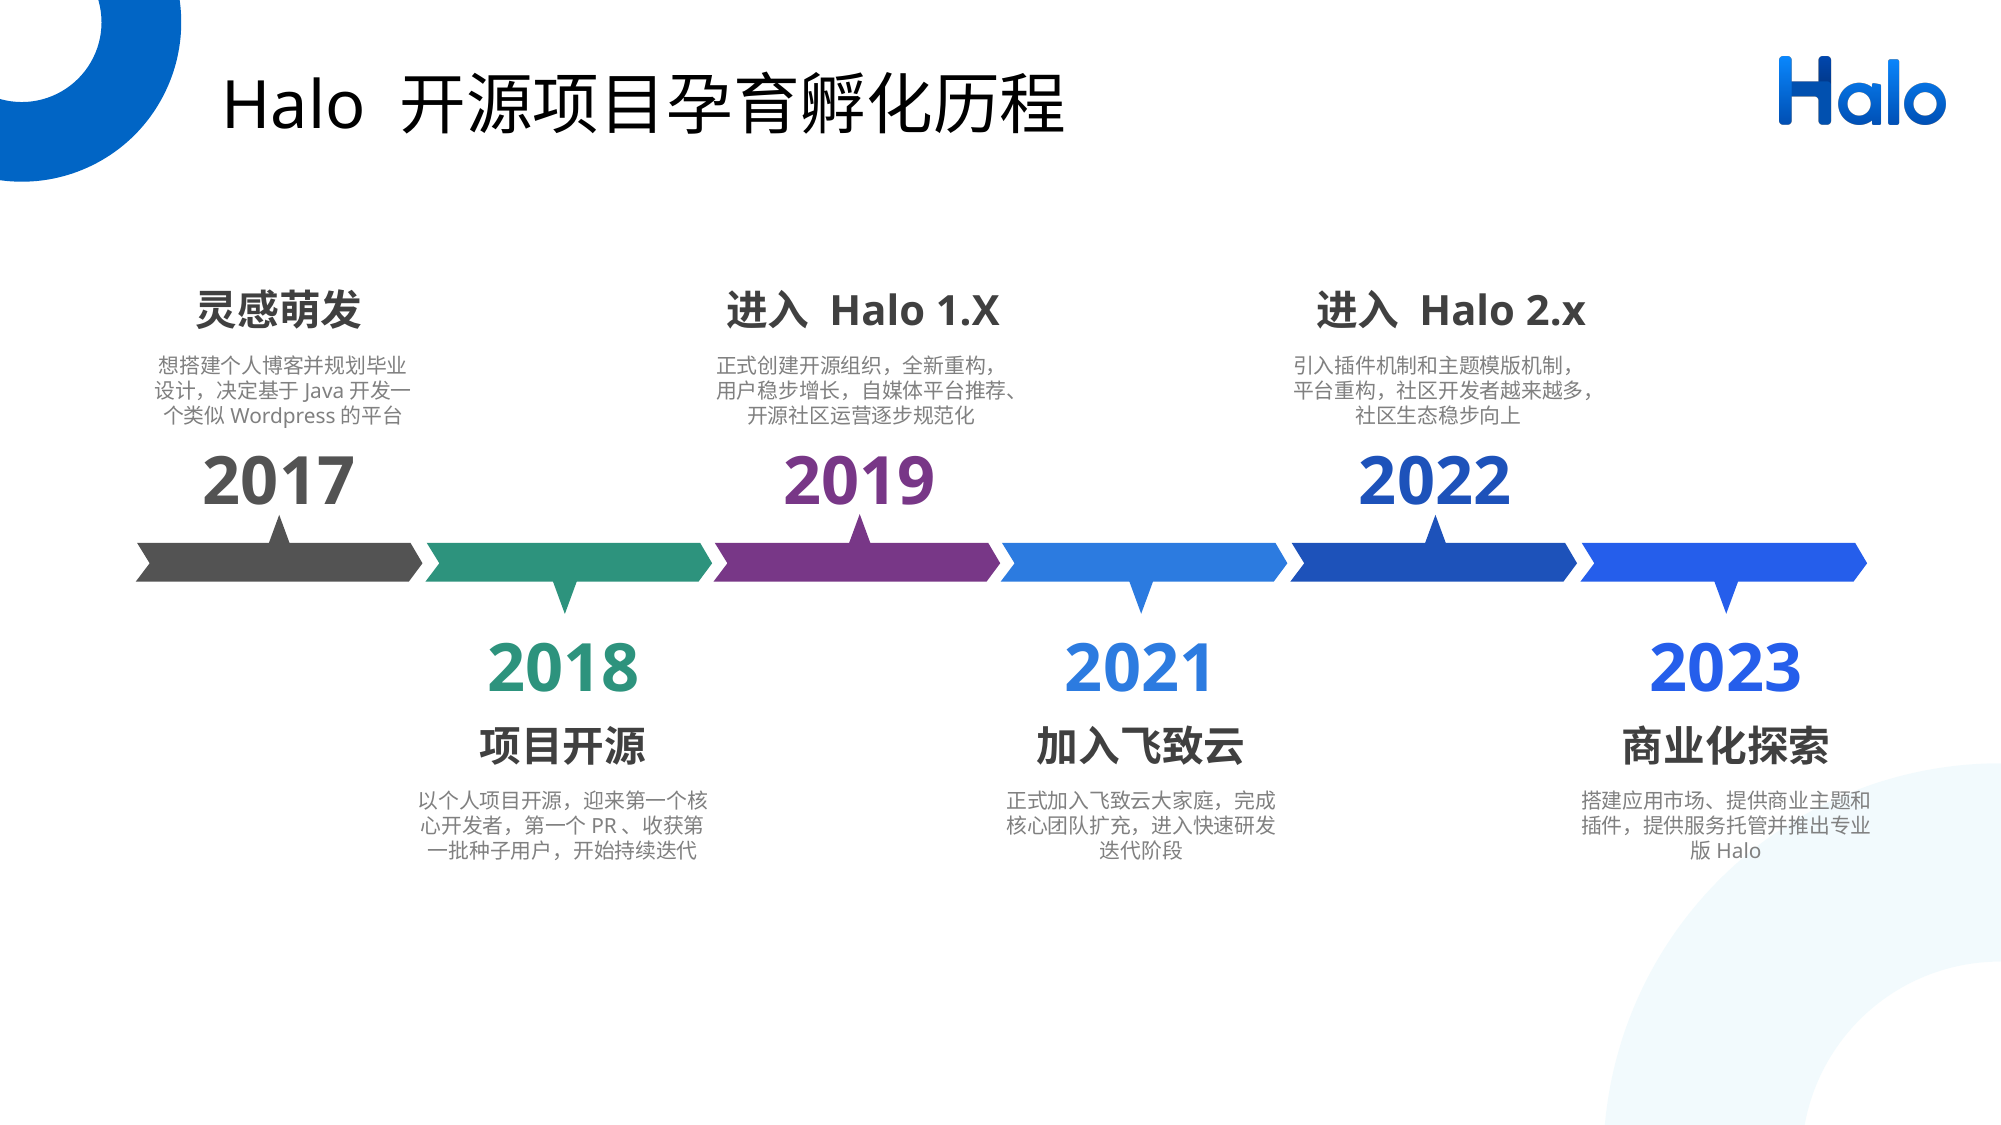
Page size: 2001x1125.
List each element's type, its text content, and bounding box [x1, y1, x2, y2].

text_box 2018 [472, 617, 656, 712]
text_box 灵感萌发 [180, 276, 378, 342]
text_box [711, 541, 1002, 583]
text_box [1116, 548, 1167, 617]
text_box 以个人项目开源，迎来第一个核心开发者，第一个PR、收获第一批种子用户，开始持续迭代 [395, 780, 730, 871]
text_box [1288, 541, 1579, 583]
text_box 2022 [1344, 436, 1527, 525]
text_box 正式创建开源组织，全新重构，用户稳步增长，自媒体平台推荐、开源社区运营逐步规范化 [692, 345, 1031, 436]
text_box 引入插件机制和主题模版机制，平台重构，社区开发者越来越多，社区生态稳步向上 [1269, 345, 1608, 436]
text_box [834, 511, 885, 580]
text_box 进入 Halo 2.x [1301, 276, 1601, 342]
text_box 商业化探索 [1607, 712, 1846, 778]
text_box 2017 [187, 436, 371, 525]
text_box [1578, 541, 1869, 583]
text_box 加入飞致云 [1022, 712, 1261, 778]
text_box [539, 548, 590, 617]
text_box 2019 [768, 436, 952, 525]
text_box 2021 [1049, 617, 1233, 712]
text_box [254, 511, 305, 581]
text_box [423, 541, 714, 583]
text_box 想搭建个人博客并规划毕业设计，决定基于Java开发一个类似Wordpress的平台 [134, 345, 432, 436]
picture [1932, 56, 1946, 125]
text_box [133, 541, 424, 583]
text_box 正式加入飞致云大家庭，完成核心团队扩充，进入快速研发迭代阶段 [983, 780, 1300, 871]
text_box 搭建应用市场、提供商业主题和插件，提供服务托管并推出专业版Halo [1559, 780, 1893, 871]
title Halo 开源项目孕育孵化历程 [206, 56, 1932, 157]
text_box 项目开源 [464, 712, 662, 778]
text_box [1410, 511, 1461, 581]
text_box 进入 Halo 1.X [711, 276, 1015, 342]
text_box 2023 [1634, 617, 1818, 712]
text_box [1701, 548, 1752, 617]
text_box [998, 541, 1289, 583]
